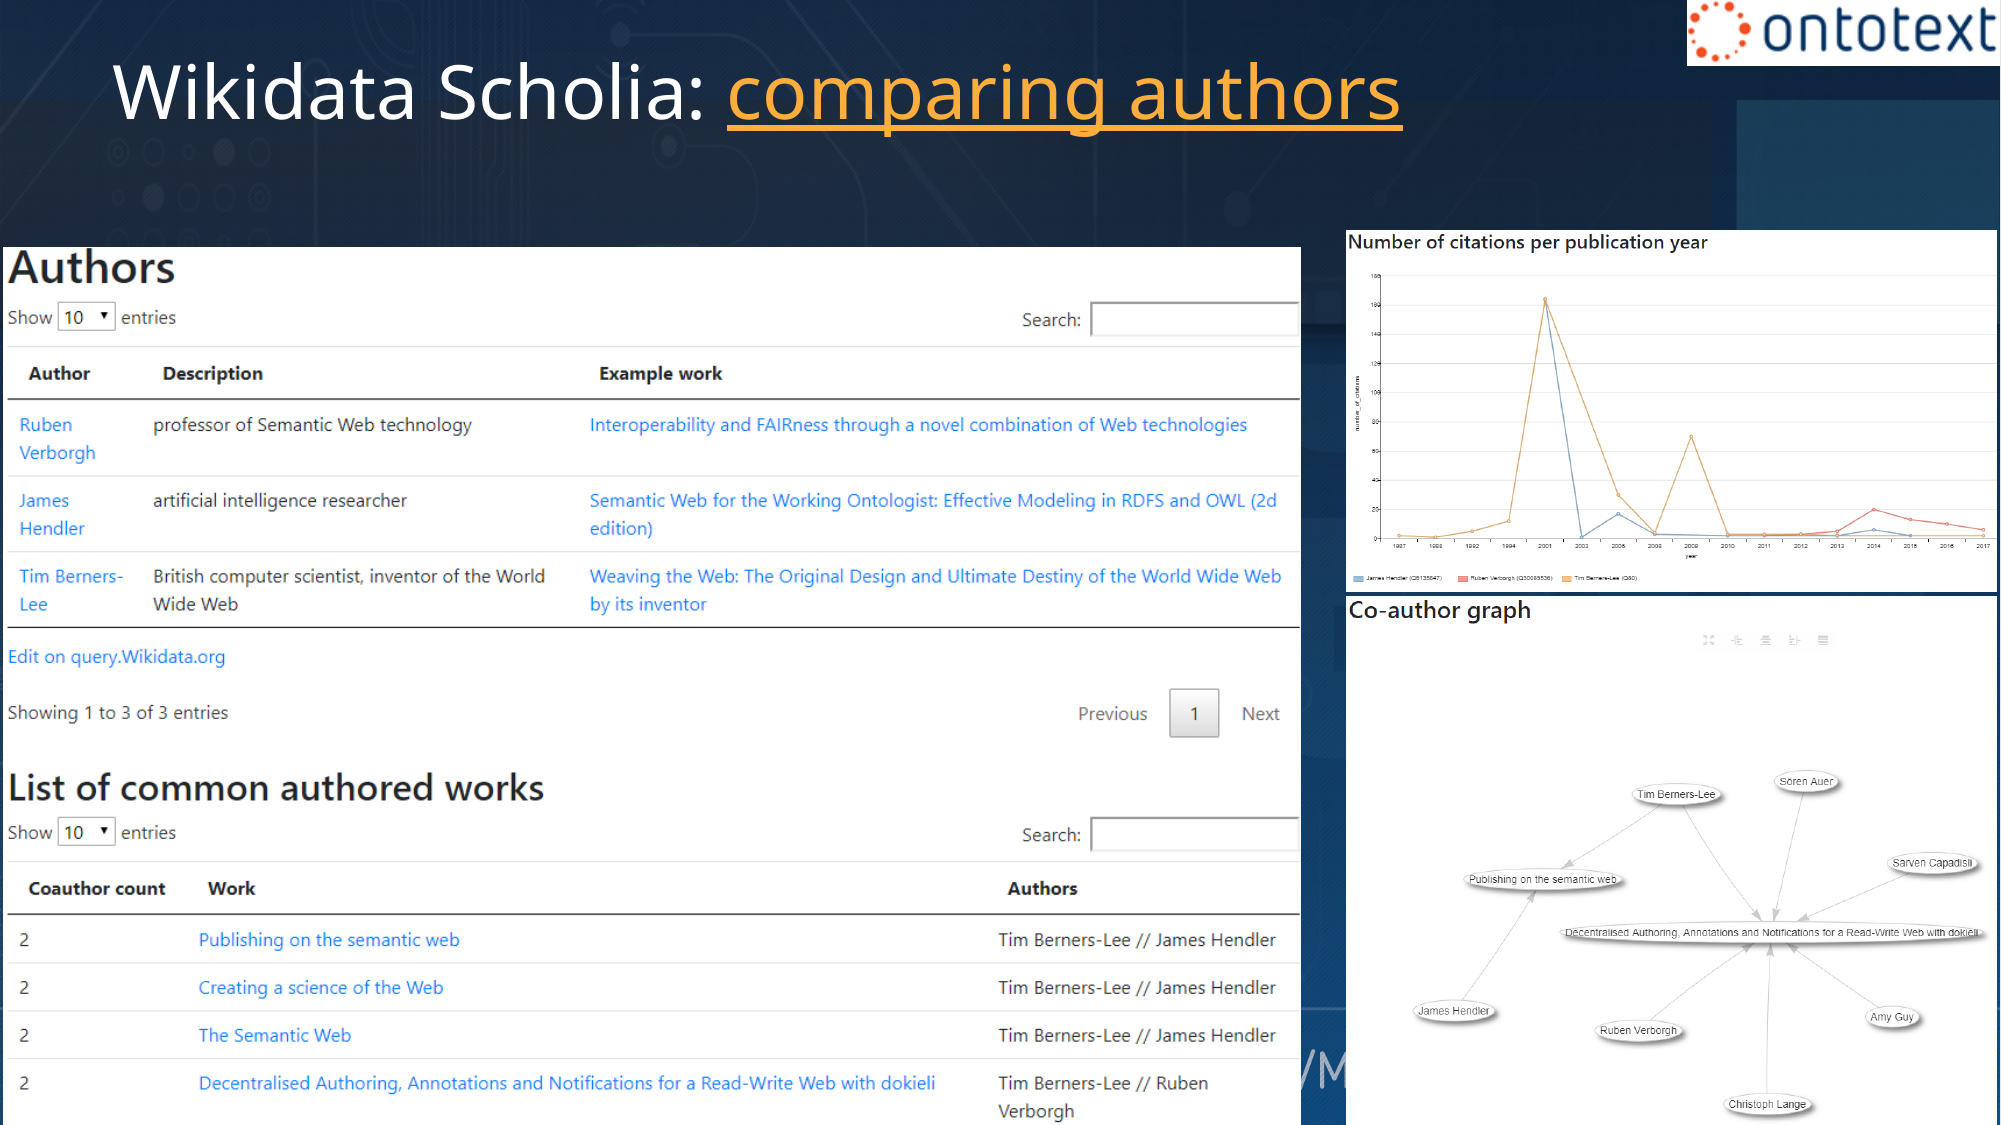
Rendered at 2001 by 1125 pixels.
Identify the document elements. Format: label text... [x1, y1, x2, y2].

text_box Scholia Example Comparing three Semantic Web researchers: Tim Berners-Lee, James Hendler and Ruben Verborgh #52 [0, 0, 550, 1125]
title Wikidata Scholia: comparing authors [550, 3, 1675, 181]
picture [2, 0, 2001, 1125]
